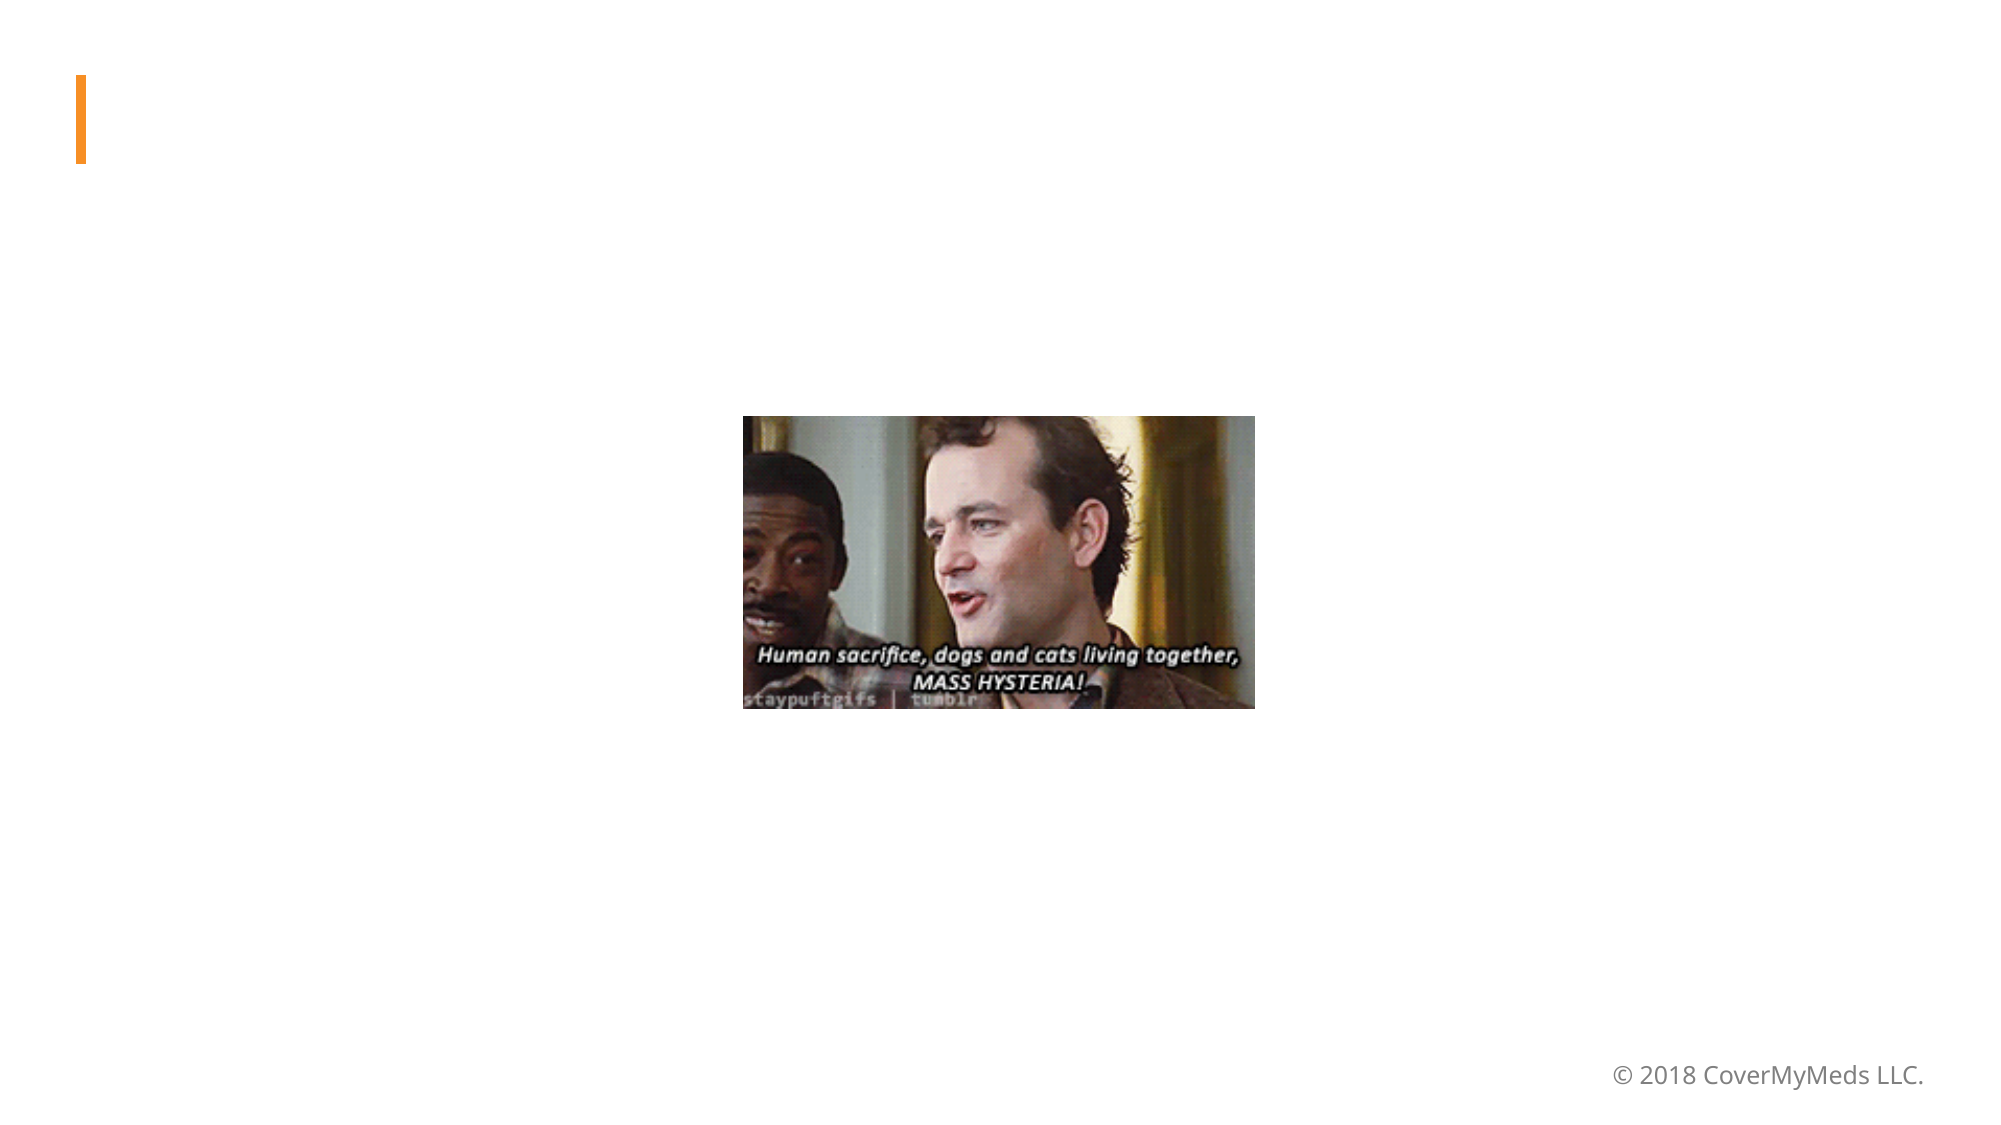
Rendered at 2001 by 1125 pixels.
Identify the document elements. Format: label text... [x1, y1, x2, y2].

footer © 2018 CoverMyMeds LLC. [1250, 1044, 1925, 1105]
picture [743, 416, 1255, 709]
